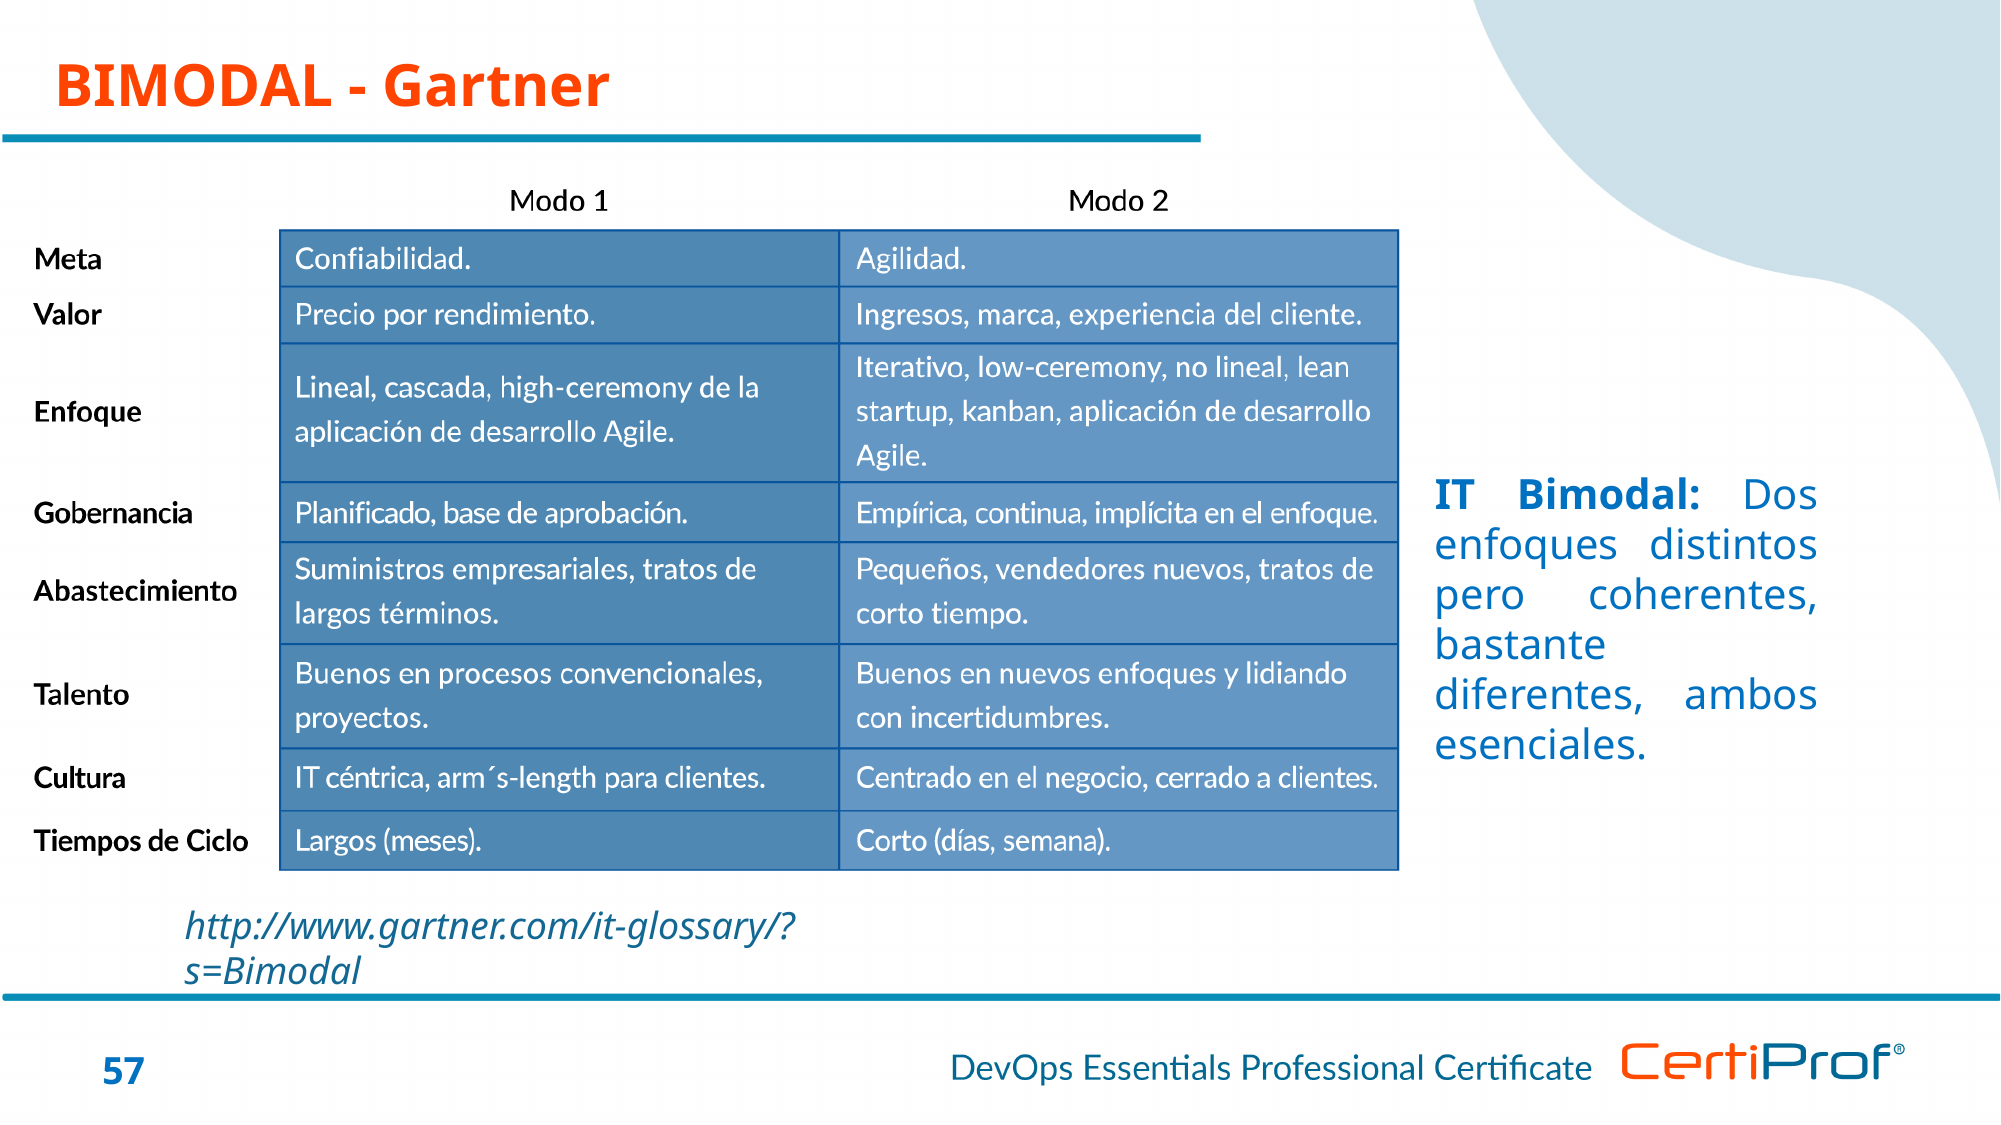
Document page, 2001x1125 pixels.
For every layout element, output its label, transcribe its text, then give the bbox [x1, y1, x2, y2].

text_box IT Bimodal: Dos enfoques distintos pero coherentes, bastante diferentes, ambos esenciales. [1425, 460, 1834, 767]
text_box BIMODAL - Gartner [39, 40, 1074, 127]
text_box http://www.gartner.com/it-glossary/?s=Bimodal [169, 894, 966, 956]
picture [0, 0, 2001, 1125]
